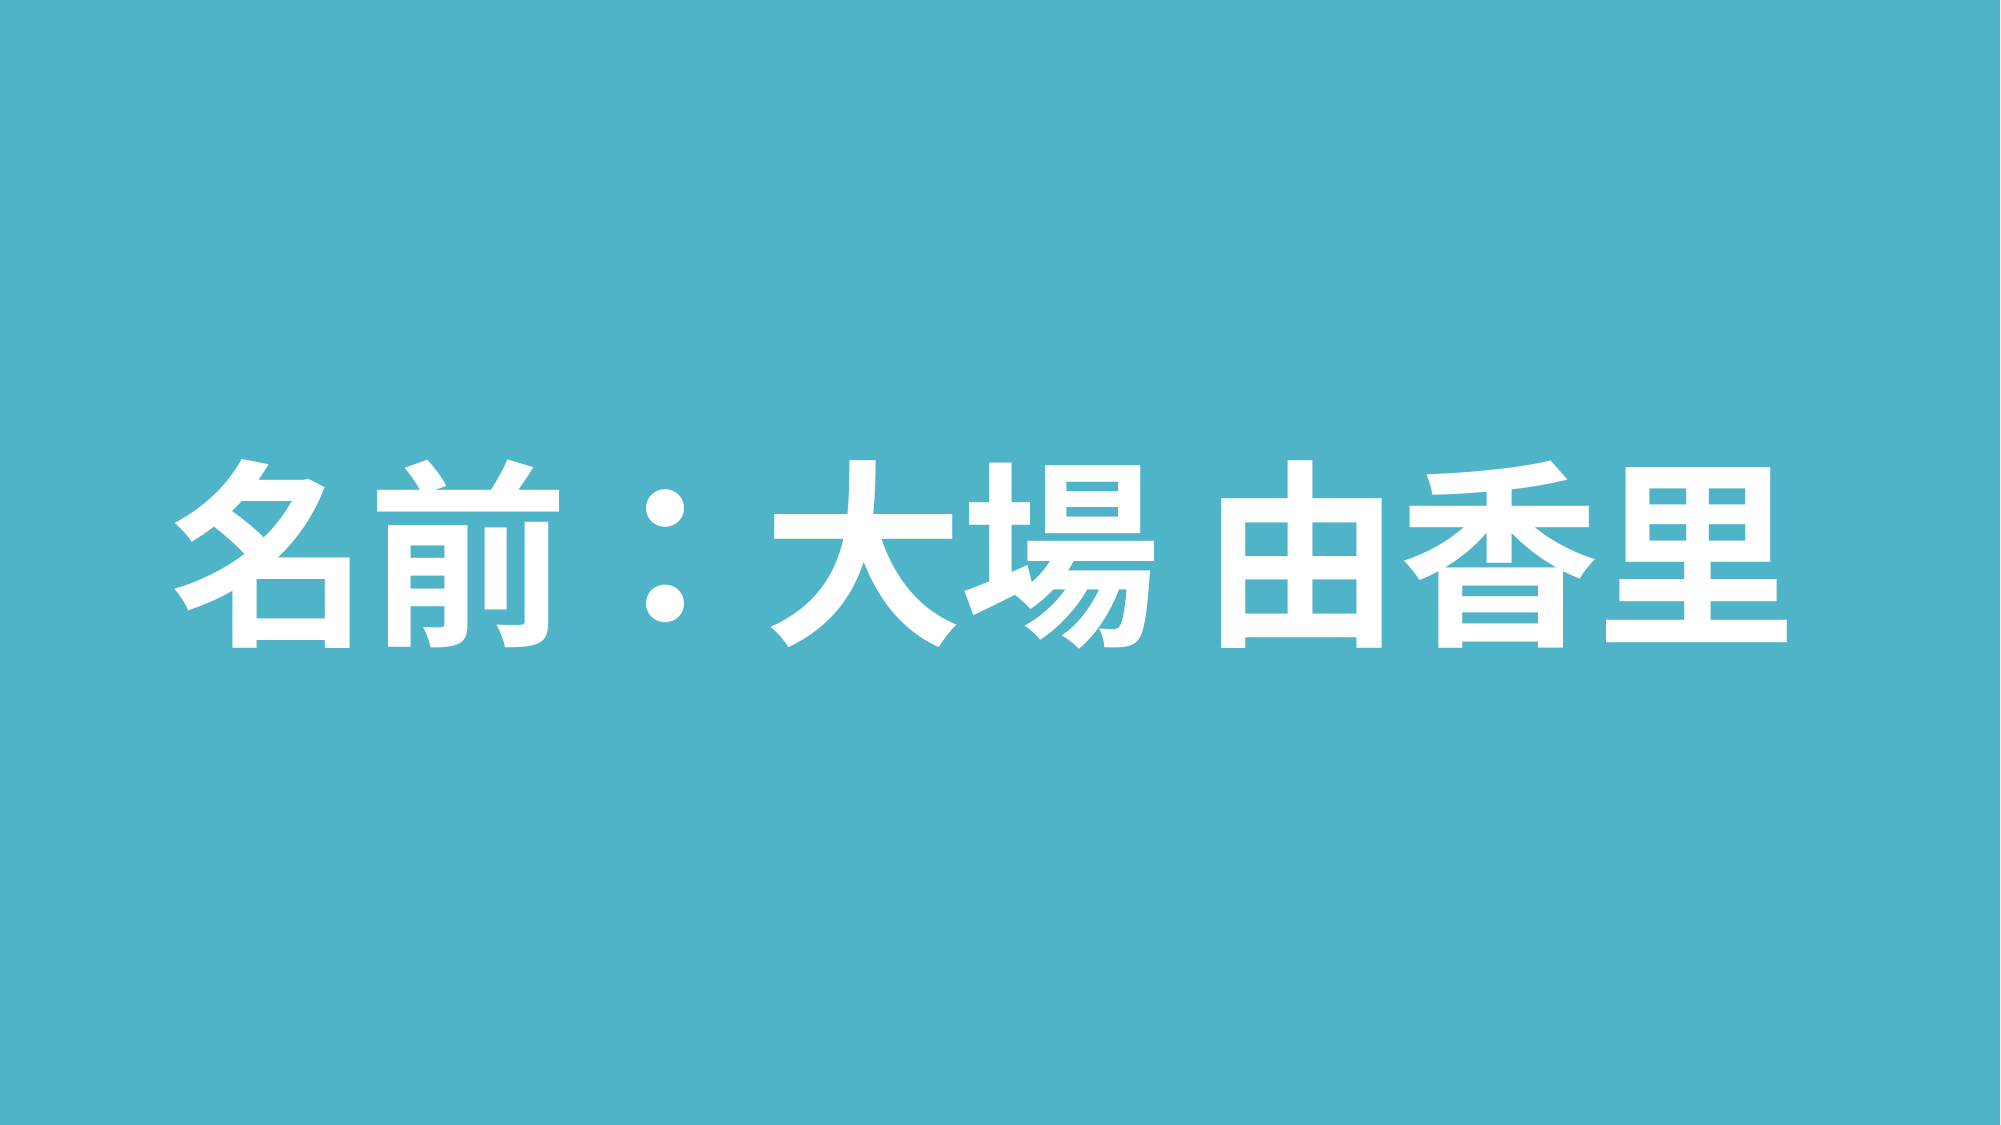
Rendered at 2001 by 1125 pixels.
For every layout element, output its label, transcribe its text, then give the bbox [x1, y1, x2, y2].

title 名前：大場 由香里 [98, 126, 1868, 677]
